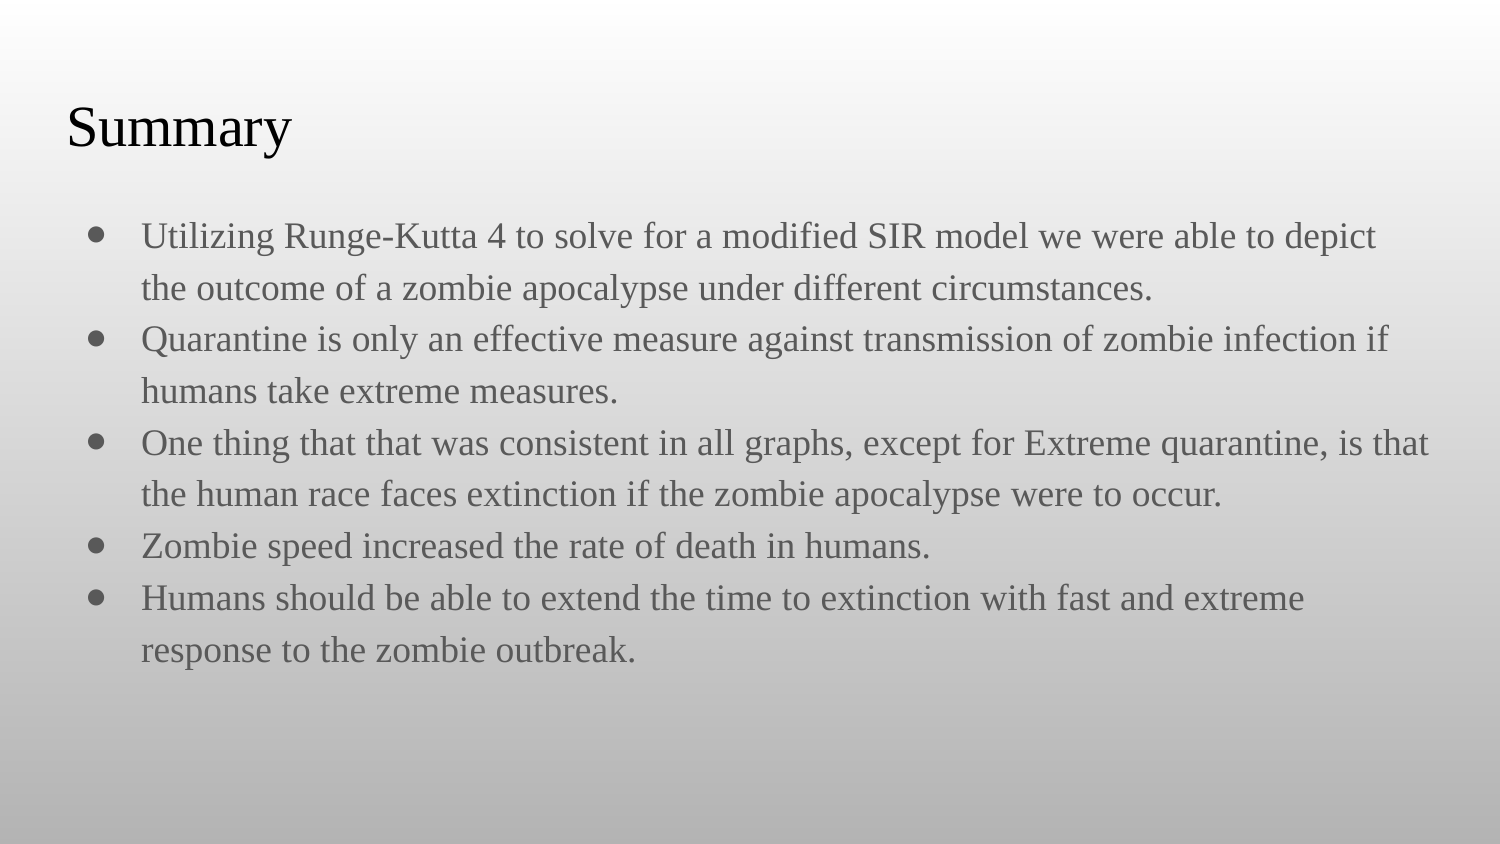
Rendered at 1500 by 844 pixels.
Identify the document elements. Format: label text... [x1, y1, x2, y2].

list Utilizing Runge-Kutta 4 to solve for a modified SIR model we were able to depict the outcome of a zombie apocalypse under different circumstances. Quarantine is only an effective measure against transmission of zombie infection if humans take extreme measures. One thing that that was consistent in all graphs, except for Extreme quarantine, is that the human race faces extinction if the zombie apocalypse were to occur. Zombie speed increased the rate of death in humans. Humans should be able to extend the time to extinction with fast and extreme response to the zombie outbreak. [51, 189, 1449, 750]
title Summary [51, 72, 1449, 167]
